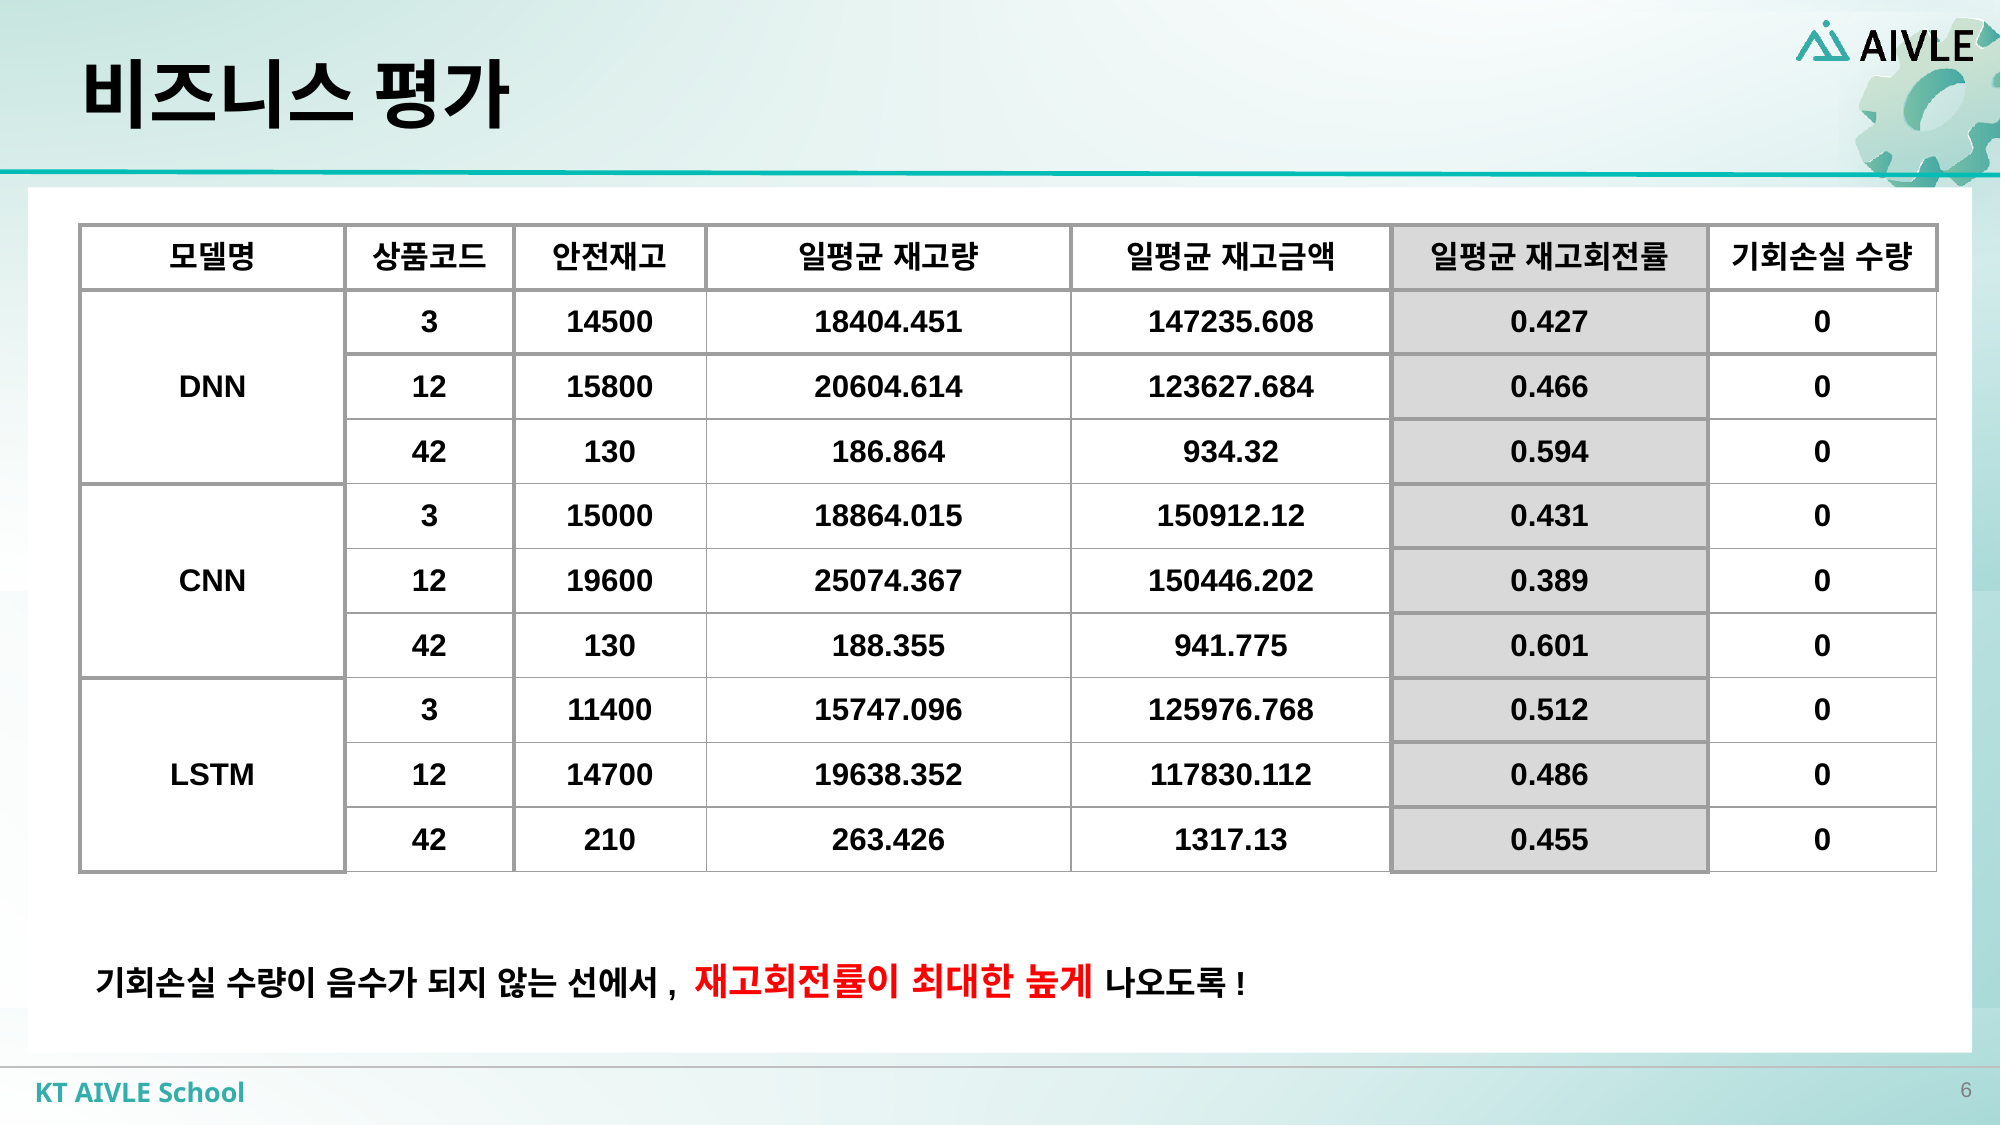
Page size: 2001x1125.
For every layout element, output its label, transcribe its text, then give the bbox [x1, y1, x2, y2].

table_cell 18864.015 [707, 484, 1070, 548]
picture [0, 174, 2000, 1066]
table_cell 19638.352 [707, 743, 1070, 806]
table_header 안전재고 [516, 227, 704, 288]
table_header 상품코드 [347, 227, 512, 288]
table_cell 12 [347, 743, 512, 806]
table_cell 263.426 [707, 808, 1070, 871]
table_cell 0.601 [1394, 615, 1706, 676]
table_header 일평균 재고회전률 [1394, 227, 1706, 288]
table_cell 0 [1710, 743, 1936, 806]
table_cell 0.455 [1394, 809, 1706, 870]
table_header 일평균 재고금액 [1073, 227, 1389, 288]
table_cell 130 [516, 420, 706, 483]
table_cell LSTM [82, 680, 343, 870]
title 비즈니스 평가 [65, 50, 1841, 148]
table_cell 130 [516, 614, 706, 677]
table_cell 150912.12 [1072, 484, 1389, 548]
table_cell 147235.608 [1072, 292, 1389, 352]
table_cell 19600 [516, 549, 706, 612]
table_cell 14500 [516, 292, 706, 352]
table_cell 25074.367 [707, 549, 1070, 612]
table_cell 123627.684 [1072, 356, 1389, 418]
table_cell 15800 [516, 356, 706, 418]
table_cell 0.431 [1394, 486, 1706, 546]
table_cell 12 [347, 549, 512, 612]
table_header 모델명 [82, 227, 343, 288]
table_cell 0 [1710, 549, 1936, 612]
table_cell 0.512 [1394, 680, 1706, 740]
table_cell 3 [347, 678, 512, 742]
table_cell 0 [1710, 356, 1936, 418]
table_cell 210 [516, 808, 706, 871]
table_cell 150446.202 [1072, 549, 1389, 612]
table_cell 20604.614 [707, 356, 1070, 418]
table_cell 0.427 [1394, 292, 1706, 352]
table_cell 0 [1710, 614, 1936, 677]
table_cell 42 [347, 808, 512, 871]
table_cell 3 [347, 292, 512, 352]
table_cell 934.32 [1072, 420, 1389, 483]
text_box 기회손실 수량이 음수가 되지 않는 선에서, 재고회전률이 최대한 높게 나오도록! [79, 943, 1900, 990]
table_cell 3 [347, 484, 512, 548]
table_cell 15000 [516, 484, 706, 548]
table_cell 42 [347, 420, 512, 483]
table_cell 15747.096 [707, 678, 1070, 742]
table_cell DNN [82, 292, 343, 482]
picture [0, 1068, 2000, 1125]
table_cell 186.864 [707, 420, 1070, 483]
table_header 일평균 재고량 [708, 227, 1069, 288]
table_cell 0 [1710, 678, 1936, 742]
table_cell 0 [1710, 808, 1936, 871]
table_cell 0.389 [1394, 550, 1706, 611]
table_cell 1317.13 [1072, 808, 1389, 871]
table_cell 12 [347, 356, 512, 418]
table_cell 11400 [516, 678, 706, 742]
table_cell 125976.768 [1072, 678, 1389, 742]
table_cell CNN [82, 486, 343, 676]
table_cell 0 [1710, 420, 1936, 483]
table_cell 188.355 [707, 614, 1070, 677]
table_cell 0.594 [1394, 421, 1706, 482]
table_cell 941.775 [1072, 614, 1389, 677]
table_cell 0.466 [1394, 356, 1706, 417]
table_cell 14700 [516, 743, 706, 806]
picture [0, 0, 2000, 172]
table_cell 42 [347, 614, 512, 677]
table_header 기회손실 수량 [1710, 227, 1935, 288]
table_cell 0 [1710, 484, 1936, 548]
table_cell 0 [1710, 292, 1936, 352]
table_cell 0.486 [1394, 744, 1706, 805]
table_cell 18404.451 [707, 292, 1070, 352]
table_cell 117830.112 [1072, 743, 1389, 806]
